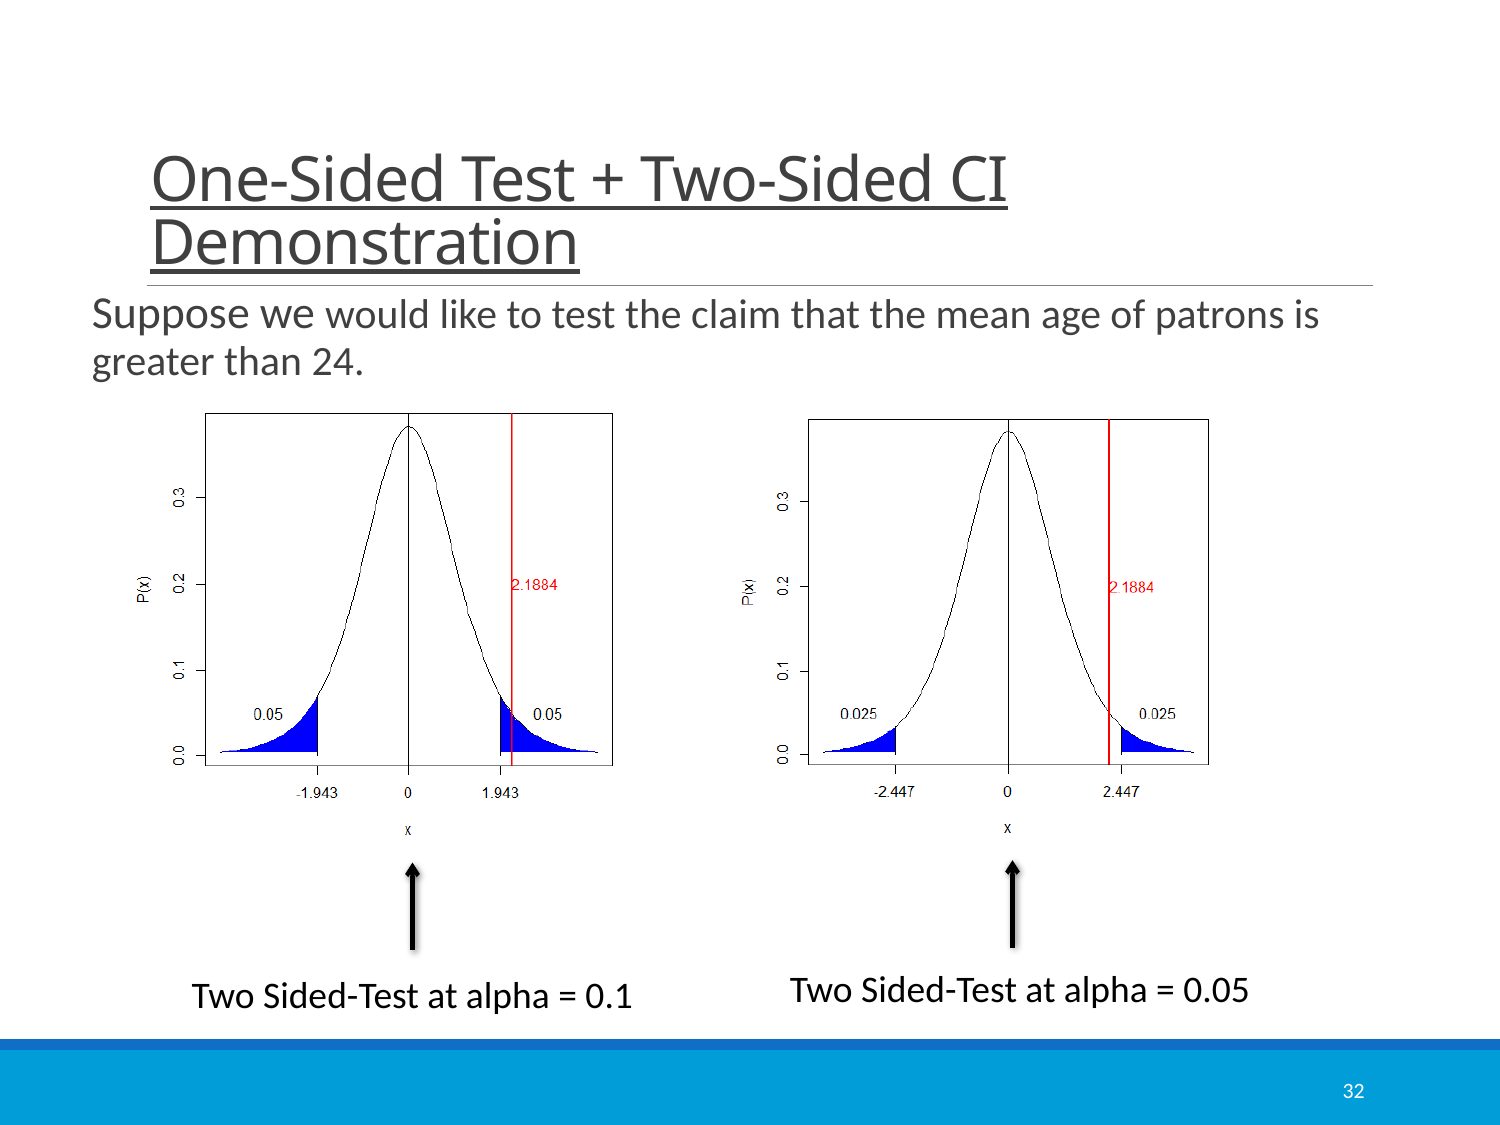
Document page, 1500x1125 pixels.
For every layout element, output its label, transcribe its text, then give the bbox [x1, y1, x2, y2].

title One-Sided Test + Two-Sided CI Demonstration [135, 47, 1373, 285]
picture [736, 409, 1222, 846]
text_box Two Sided-Test at alpha = 0.1 [142, 963, 683, 1024]
text_box Two Sided-Test at alpha = 0.05 [750, 957, 1291, 1017]
slide_number 32 [1218, 1059, 1380, 1120]
picture [133, 405, 619, 842]
list Suppose we would like to test the claim that the mean age of patrons is greater than 24. [76, 282, 1327, 1070]
